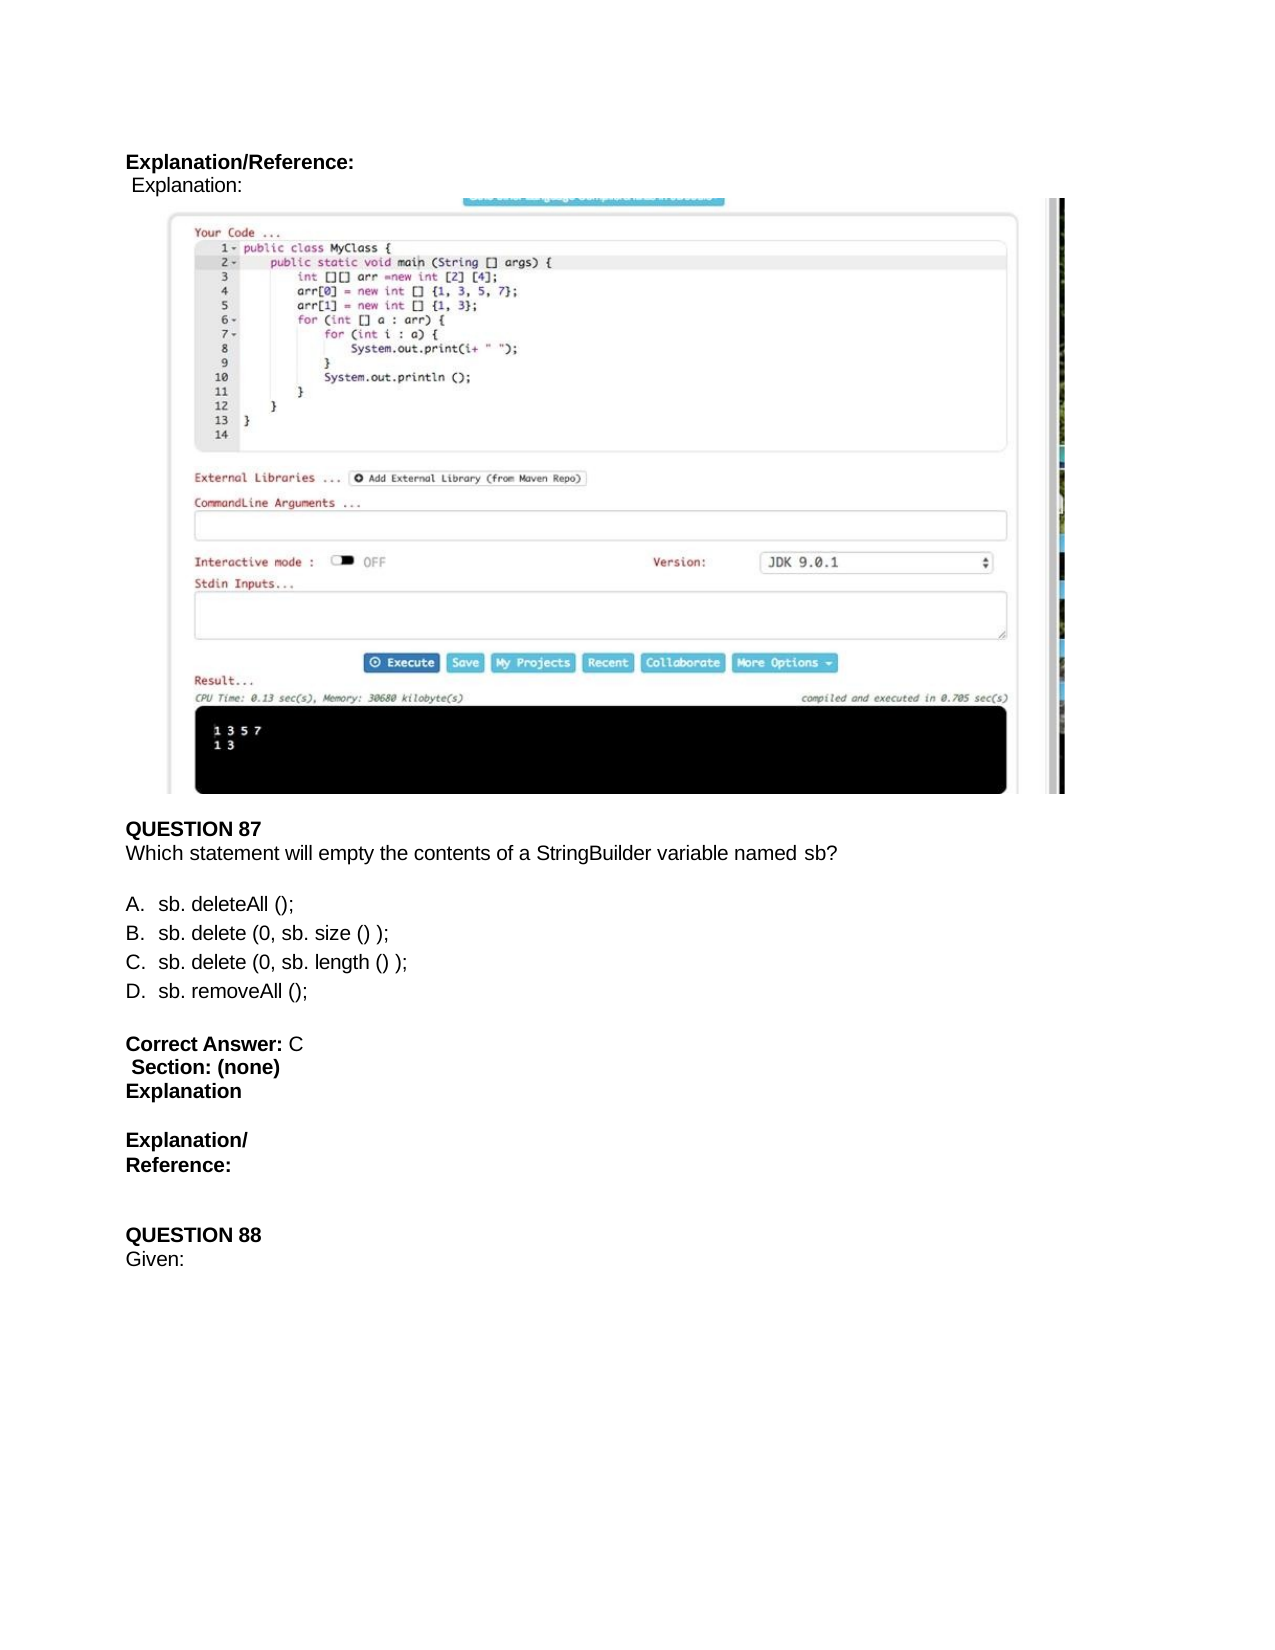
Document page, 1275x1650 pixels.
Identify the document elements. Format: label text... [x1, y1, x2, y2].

text_box Explanation/Reference: Explanation: [123, 146, 359, 197]
text_box [160, 198, 1065, 794]
text_box QUESTION 87 Which statement will empty the contents of a StringBuilder variable named sb? sb. deleteAll (); sb. delete (0, sb. size () ); sb. delete (0, sb. length () ); sb. removeAll (); Correct Answer: C Section: (none) Explanation Explanation/Reference: QUESTION 88 Given: [123, 814, 850, 1271]
